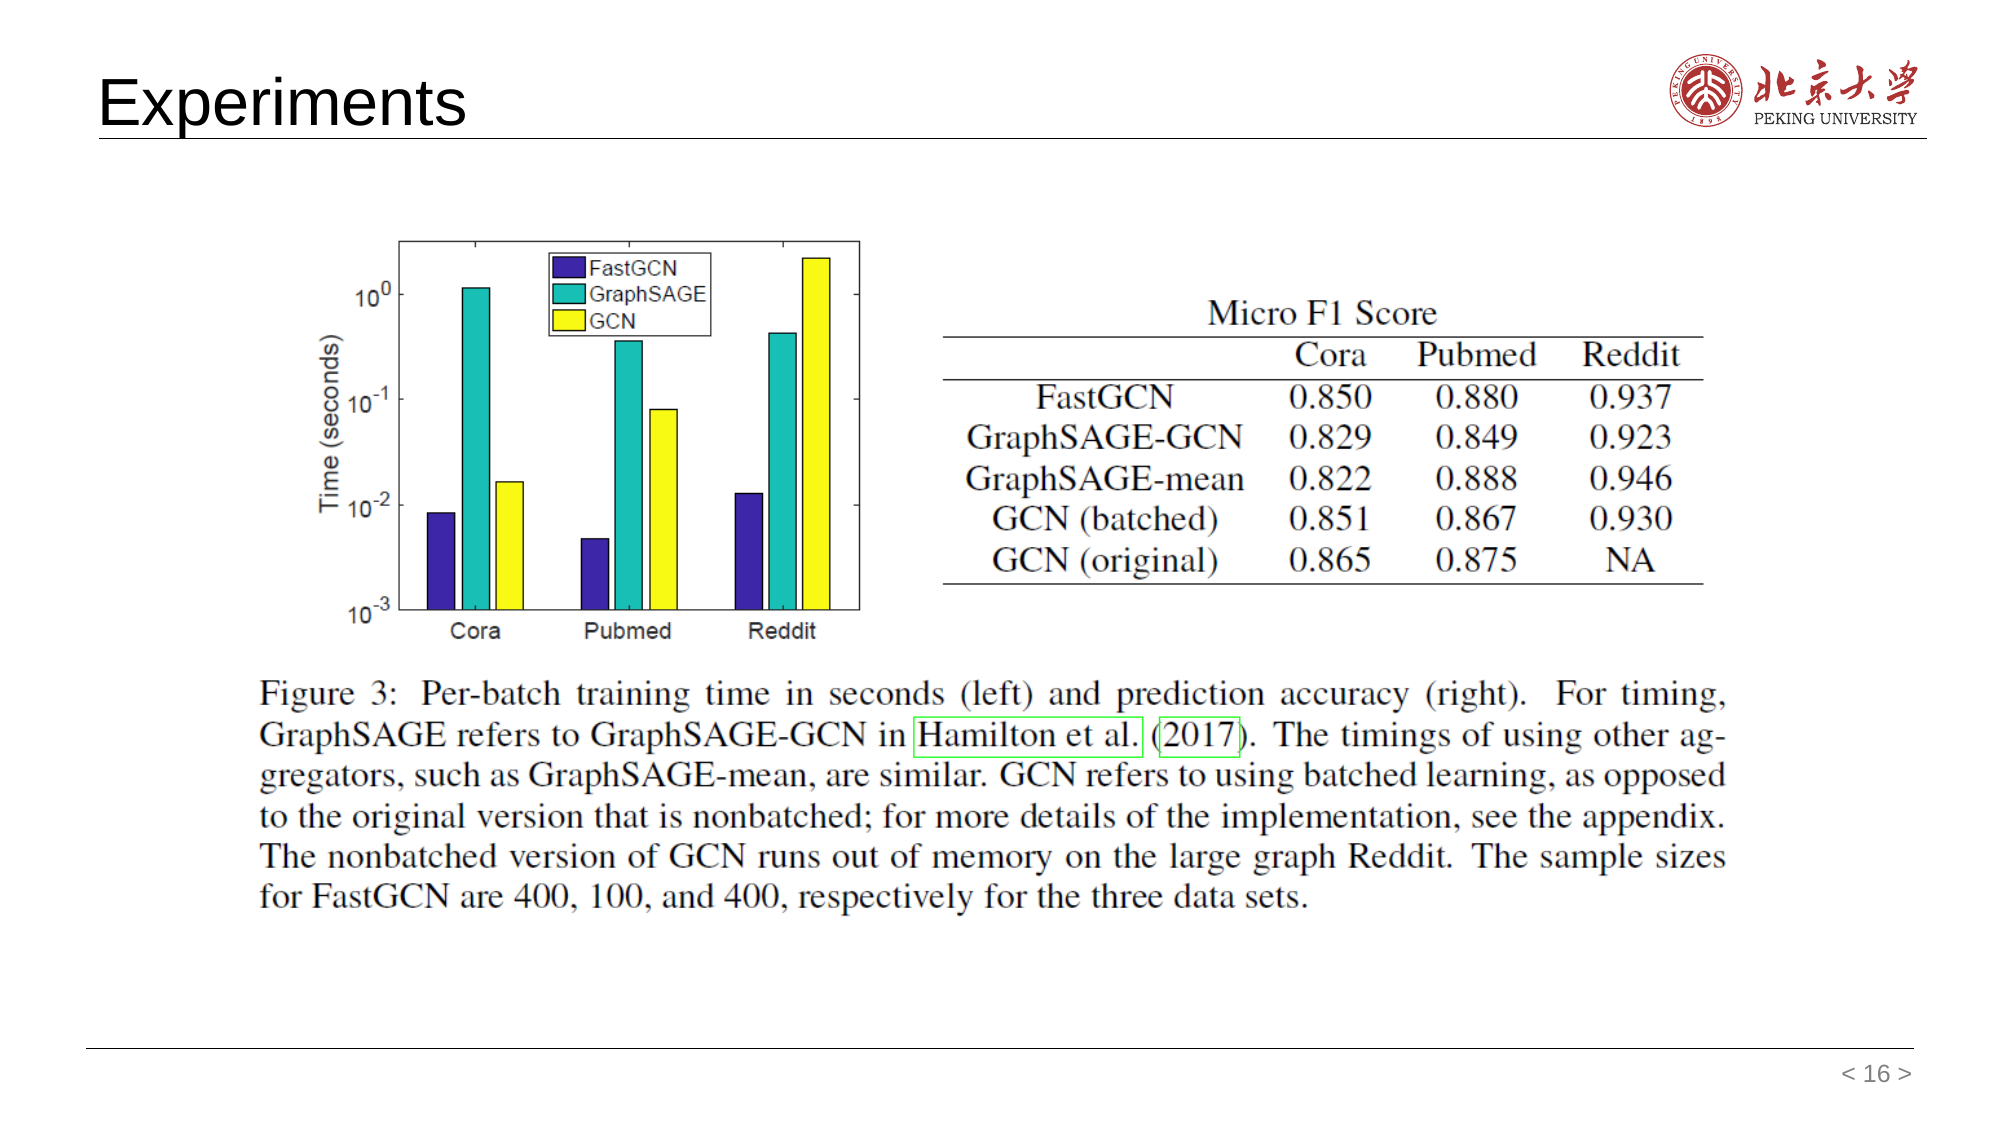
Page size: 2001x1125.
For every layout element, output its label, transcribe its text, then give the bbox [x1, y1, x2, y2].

text_box [58, 158, 1784, 873]
picture [255, 206, 1745, 939]
slide_number < 16 > [1477, 1048, 1928, 1097]
text_box Experiments [0, 51, 1230, 146]
